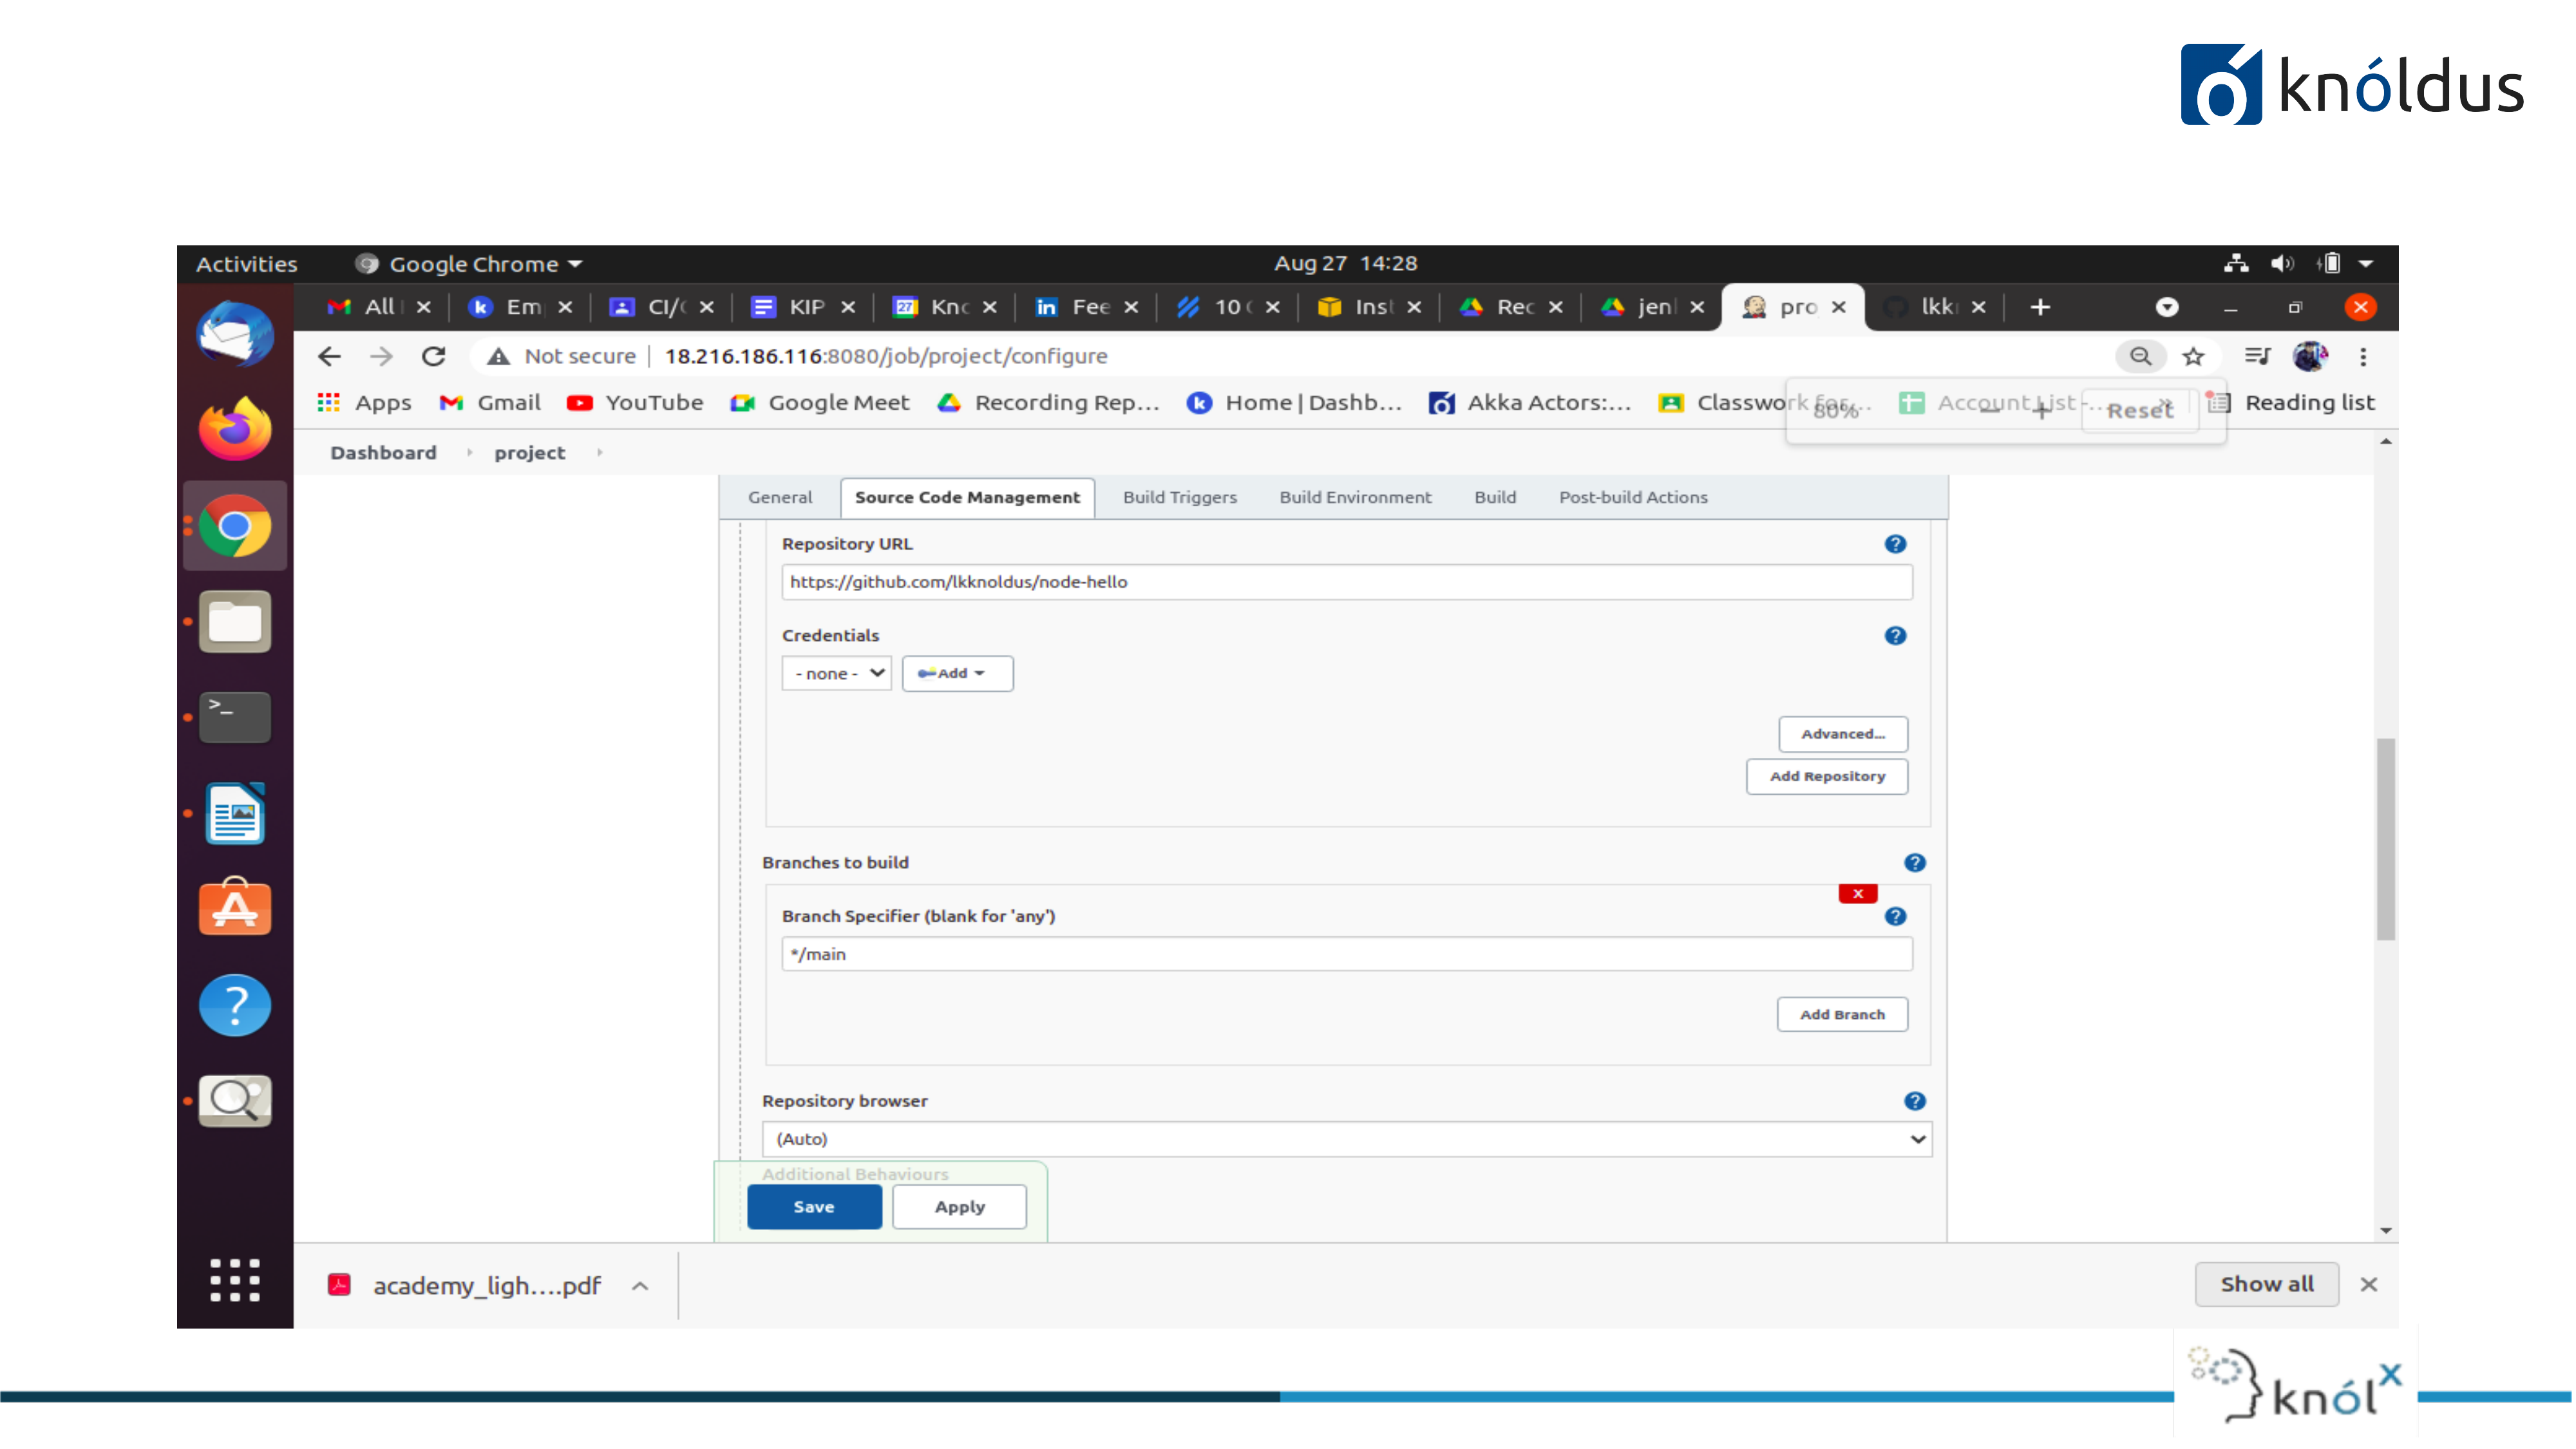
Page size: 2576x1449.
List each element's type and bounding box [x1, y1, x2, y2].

picture [0, 245, 2572, 1437]
picture [2181, 44, 2524, 125]
